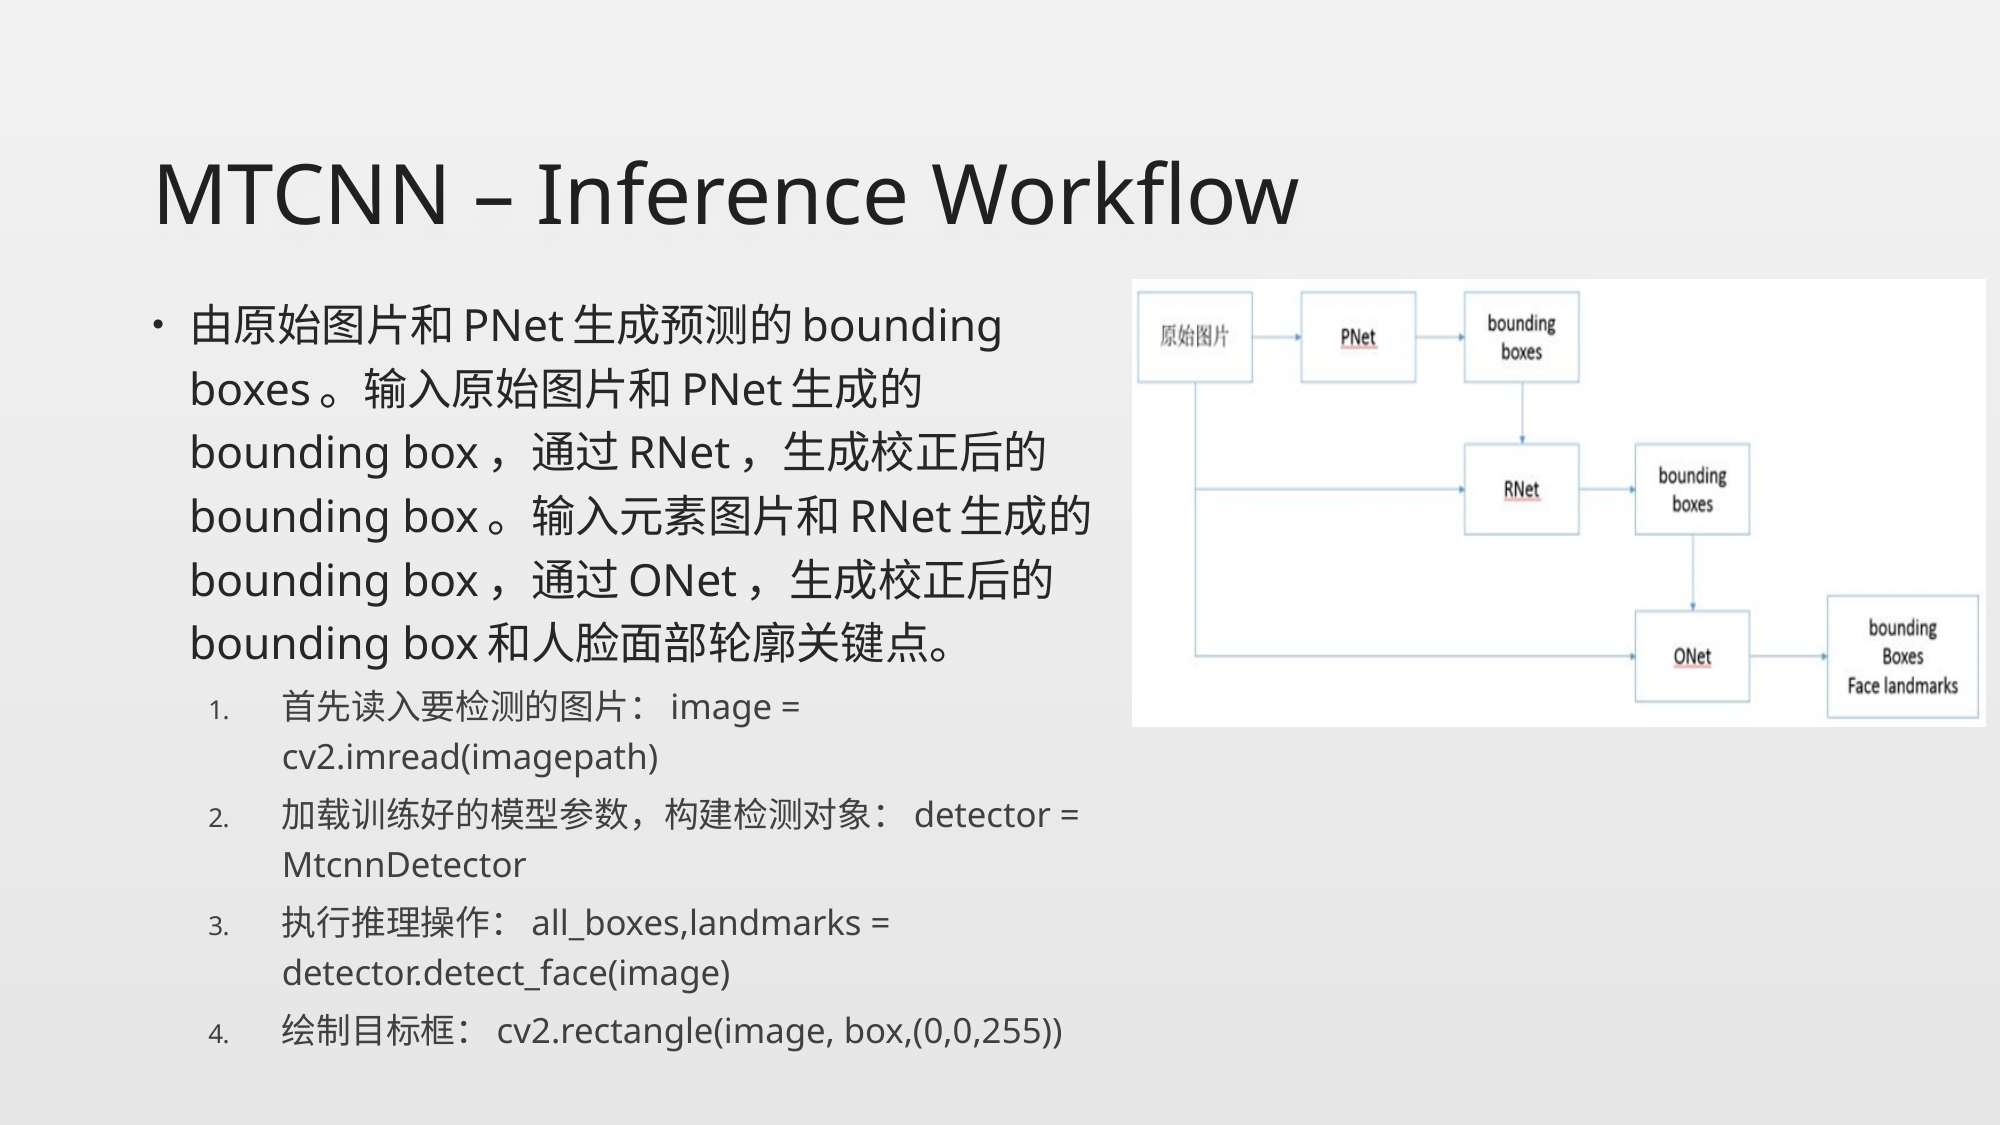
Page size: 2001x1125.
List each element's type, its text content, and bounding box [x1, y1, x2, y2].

list 由原始图片和PNet生成预测的bounding boxes。输入原始图片和PNet生成的bounding box，通过RNet，生成校正后的bounding box。输入元素图片和RNet生成的bounding box，通过ONet，生成校正后的bounding box和人脸面部轮廓关键点。 首先读入要检测的图片：image = cv2.imread(imagepath) 加载训练好的模型参数，构建检测对象：detector = MtcnnDetector 执行推理操作：all_boxes,landmarks = detector.detect_face(image) 绘制目标框：cv2.rectangle(image, box,(0,0,255)) [137, 279, 1115, 1059]
picture [1132, 279, 1986, 727]
title MTCNN – Inference Workflow [137, 32, 1863, 250]
